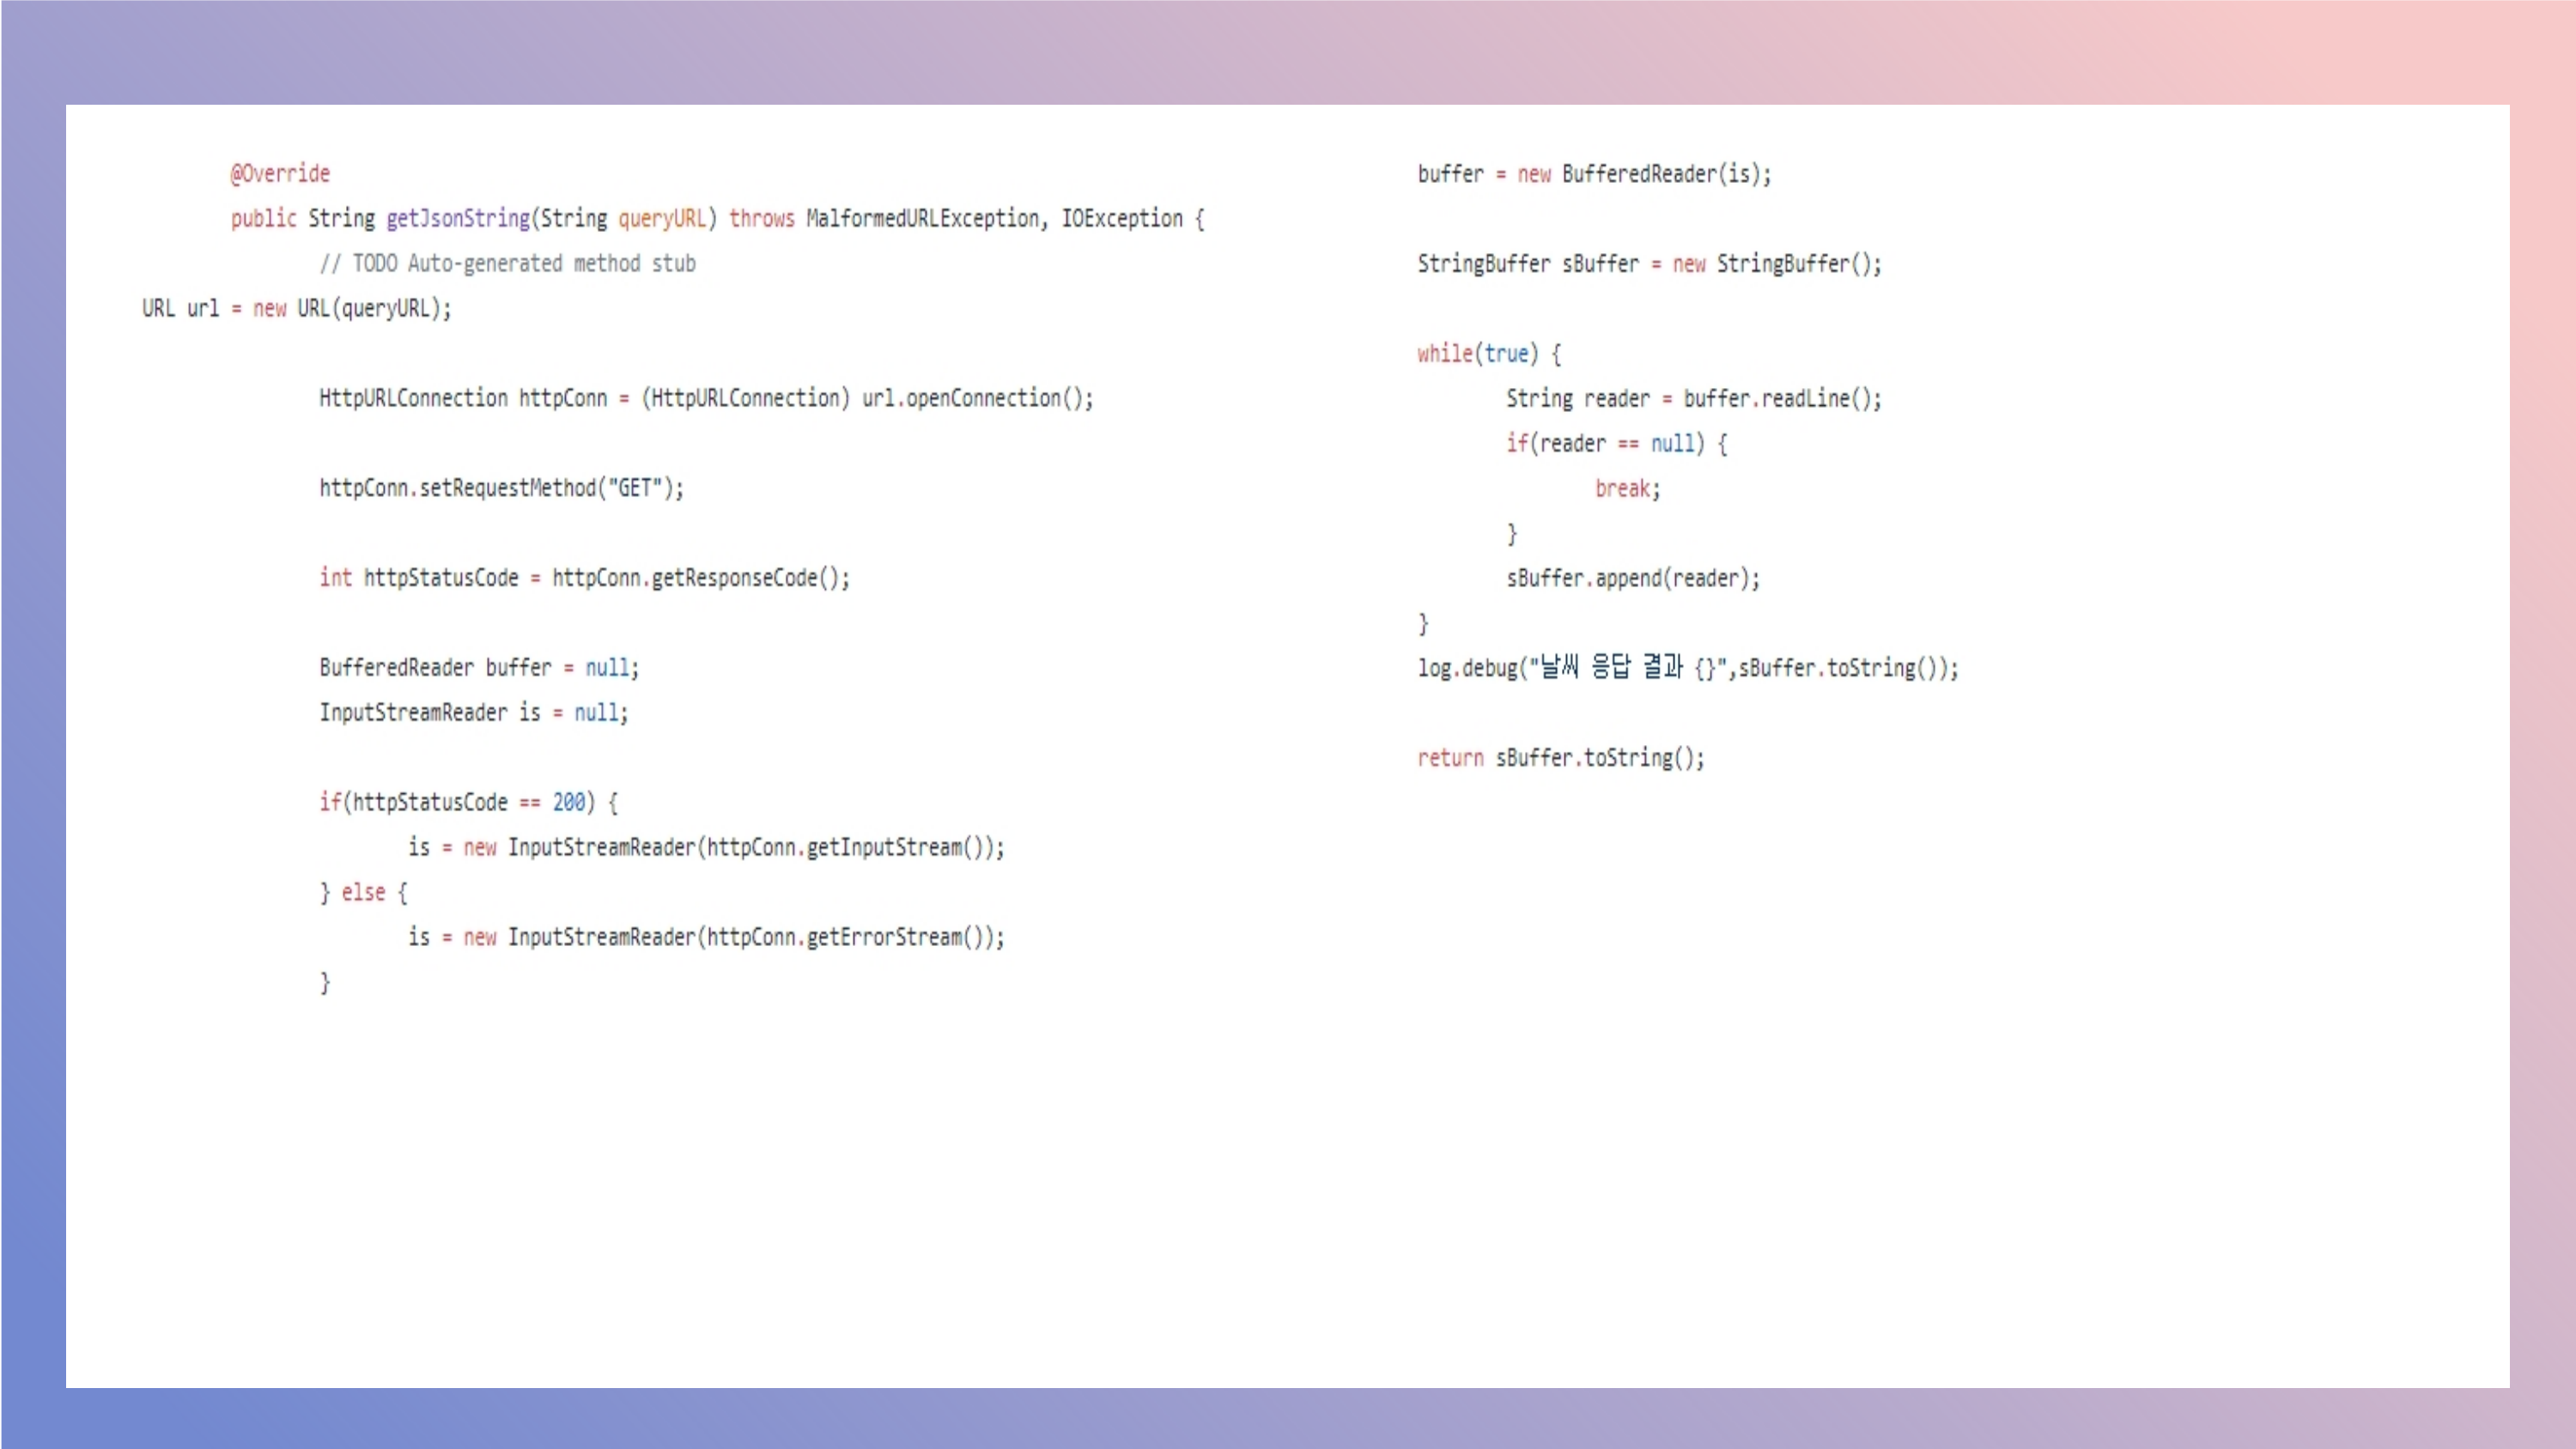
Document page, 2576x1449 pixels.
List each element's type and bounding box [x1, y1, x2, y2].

picture [128, 144, 2498, 1026]
text_box [0, 0, 2576, 1449]
